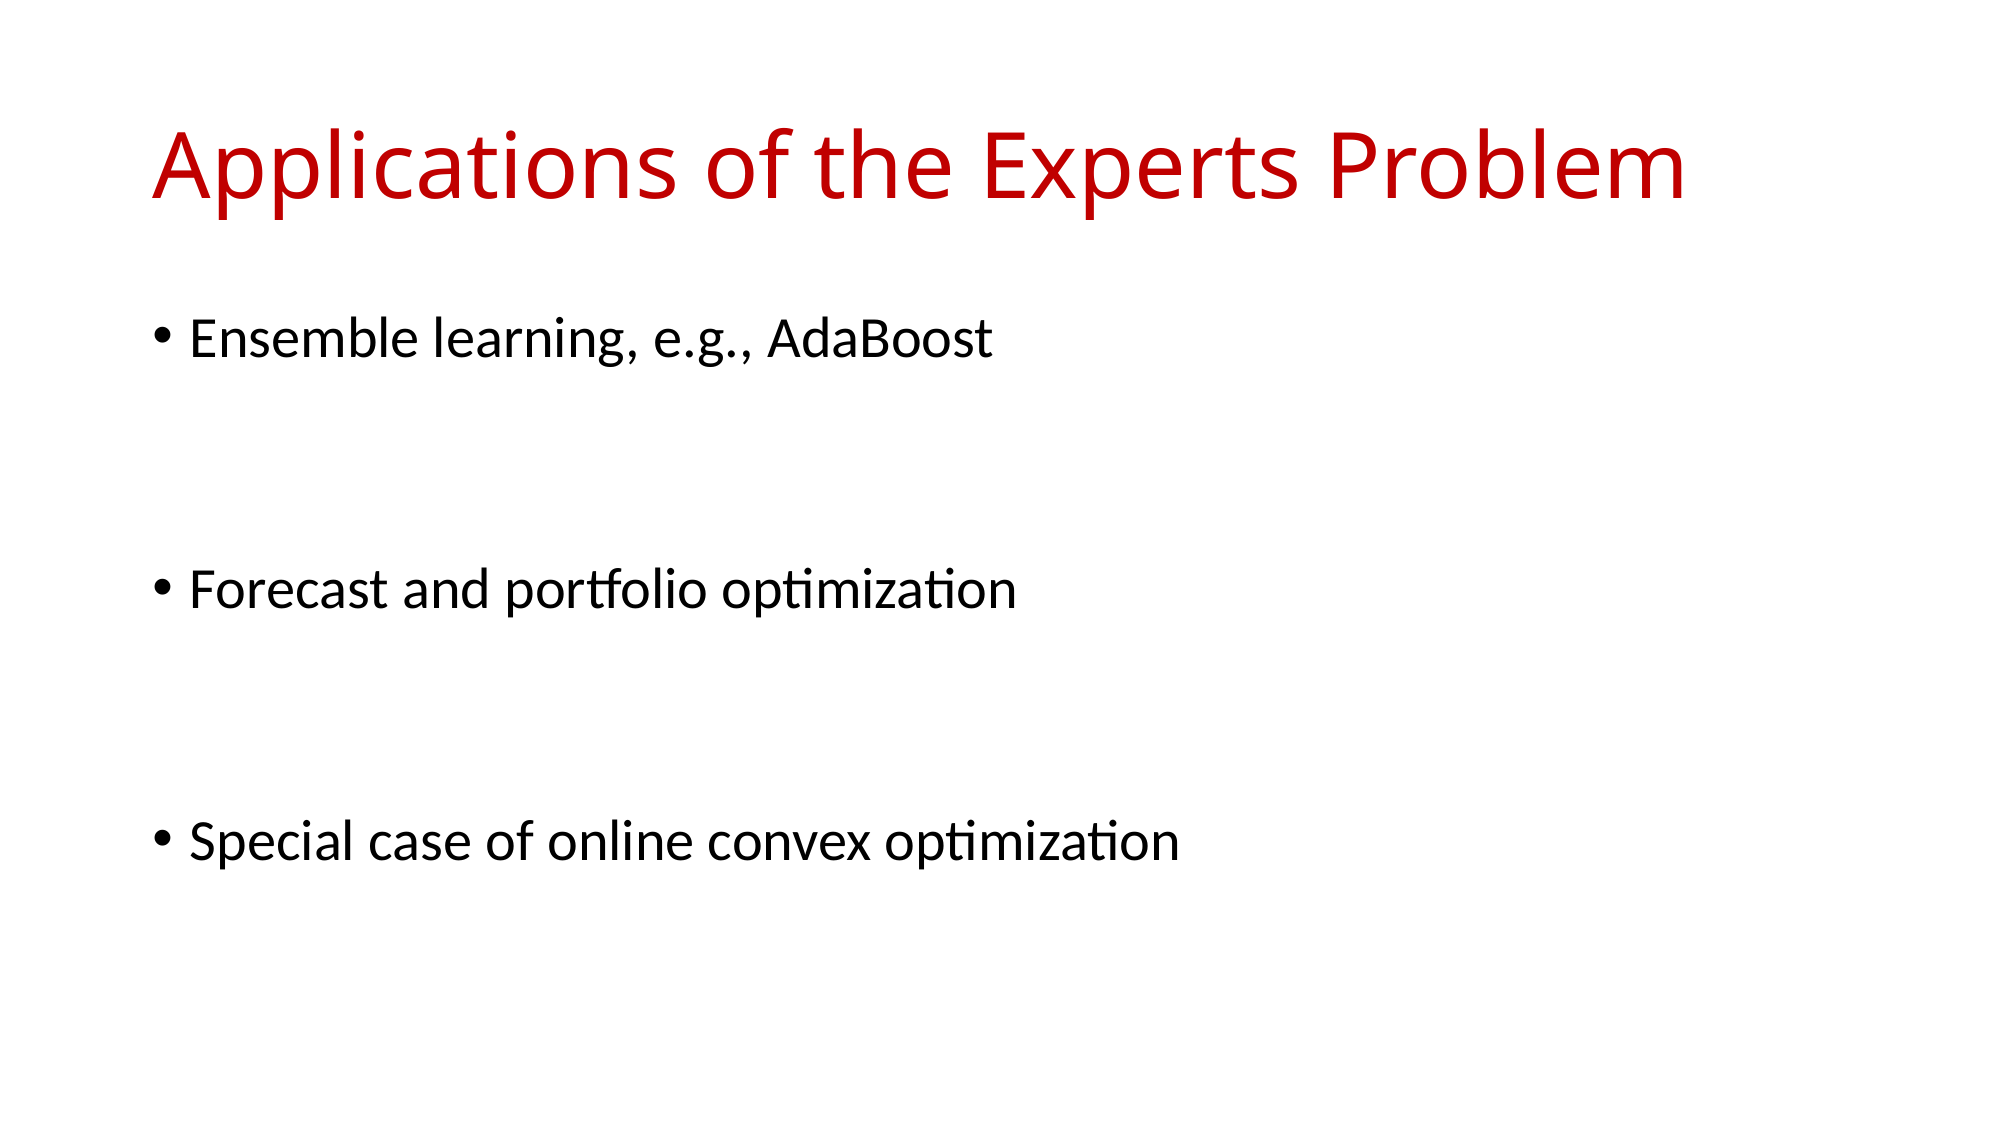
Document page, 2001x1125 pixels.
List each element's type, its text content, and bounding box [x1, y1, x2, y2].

list Ensemble learning, e.g., AdaBoost Forecast and portfolio optimization Special case of online convex optimization [137, 299, 1863, 1014]
title Applications of the Experts Problem [137, 59, 1863, 278]
